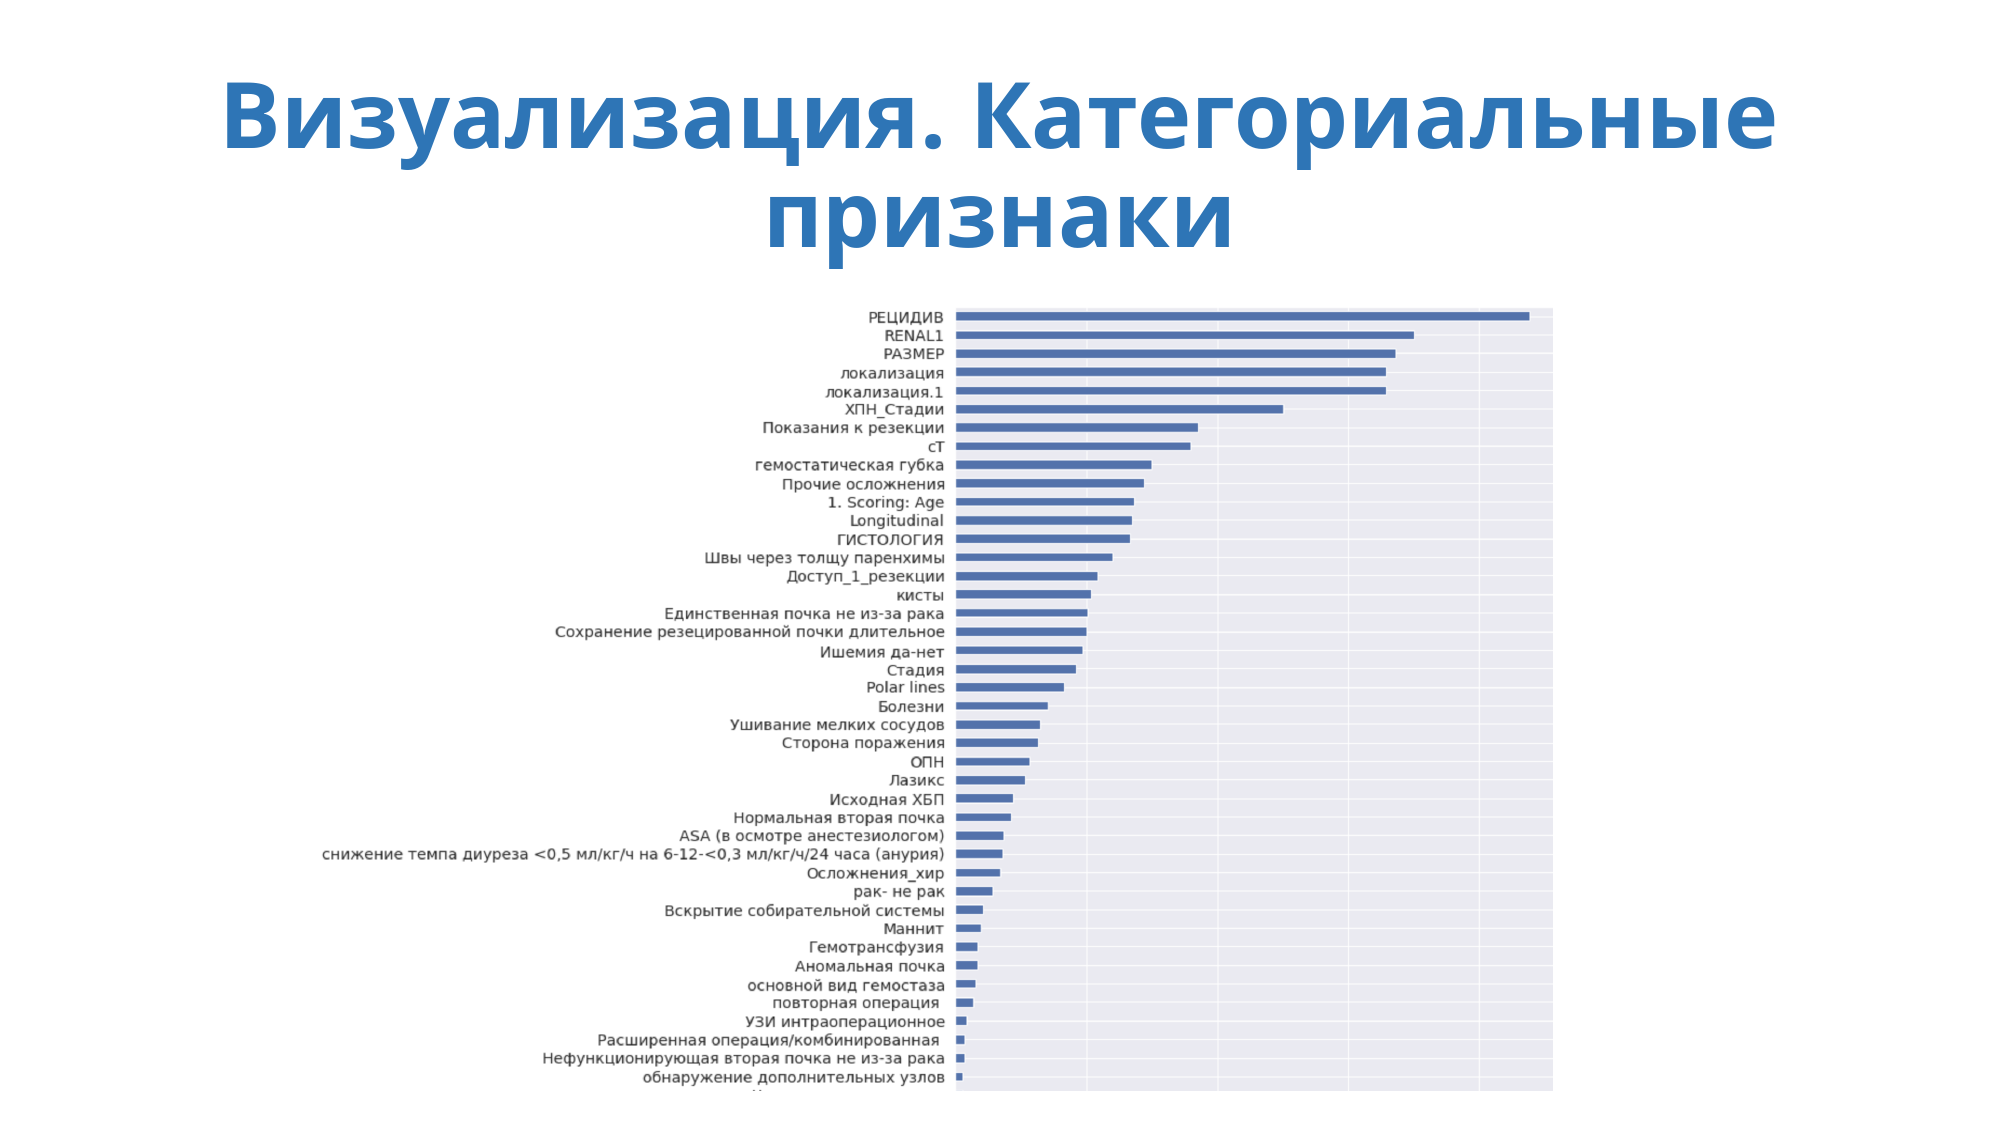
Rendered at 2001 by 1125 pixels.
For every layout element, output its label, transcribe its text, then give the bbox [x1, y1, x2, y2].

title Визуализация. Категориальные признаки [137, 59, 1863, 278]
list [314, 299, 1553, 1091]
